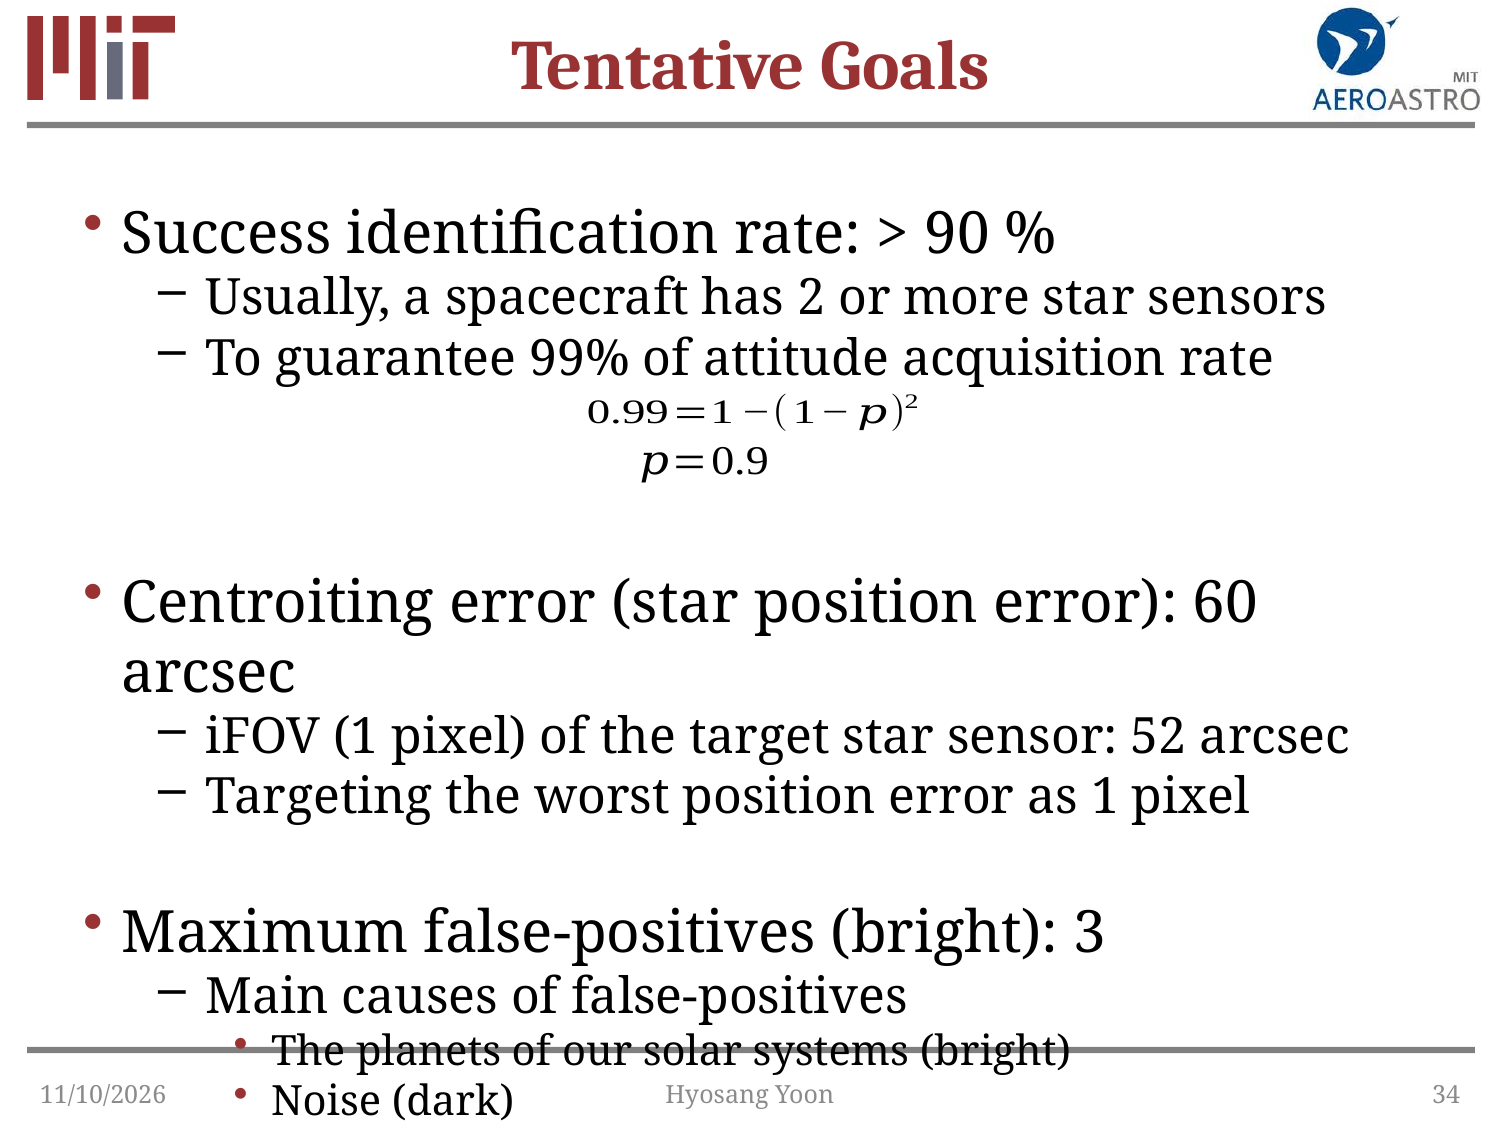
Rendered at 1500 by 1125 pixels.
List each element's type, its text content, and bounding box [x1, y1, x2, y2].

footer Hyosang Yoon [512, 1065, 988, 1125]
slide_number 34 [1125, 1065, 1475, 1125]
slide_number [24, 1065, 375, 1125]
picture [1304, 1, 1488, 121]
list Success identification rate: > 90 % Usually, a spacecraft has 2 or more star sensors To guarantee 99% of attitude acquisition rate Centroiting error (star position error): 60 arcsec iFOV (1 pixel) of the target star sensor: 52 arcsec Targeting the worst position error as 1 pixel Maximum false-positives (bright): 3 Main causes of false-positives The planets of our solar systems (bright) Noise (dark) [68, 187, 1438, 1013]
title Tentative Goals [167, 4, 1334, 119]
